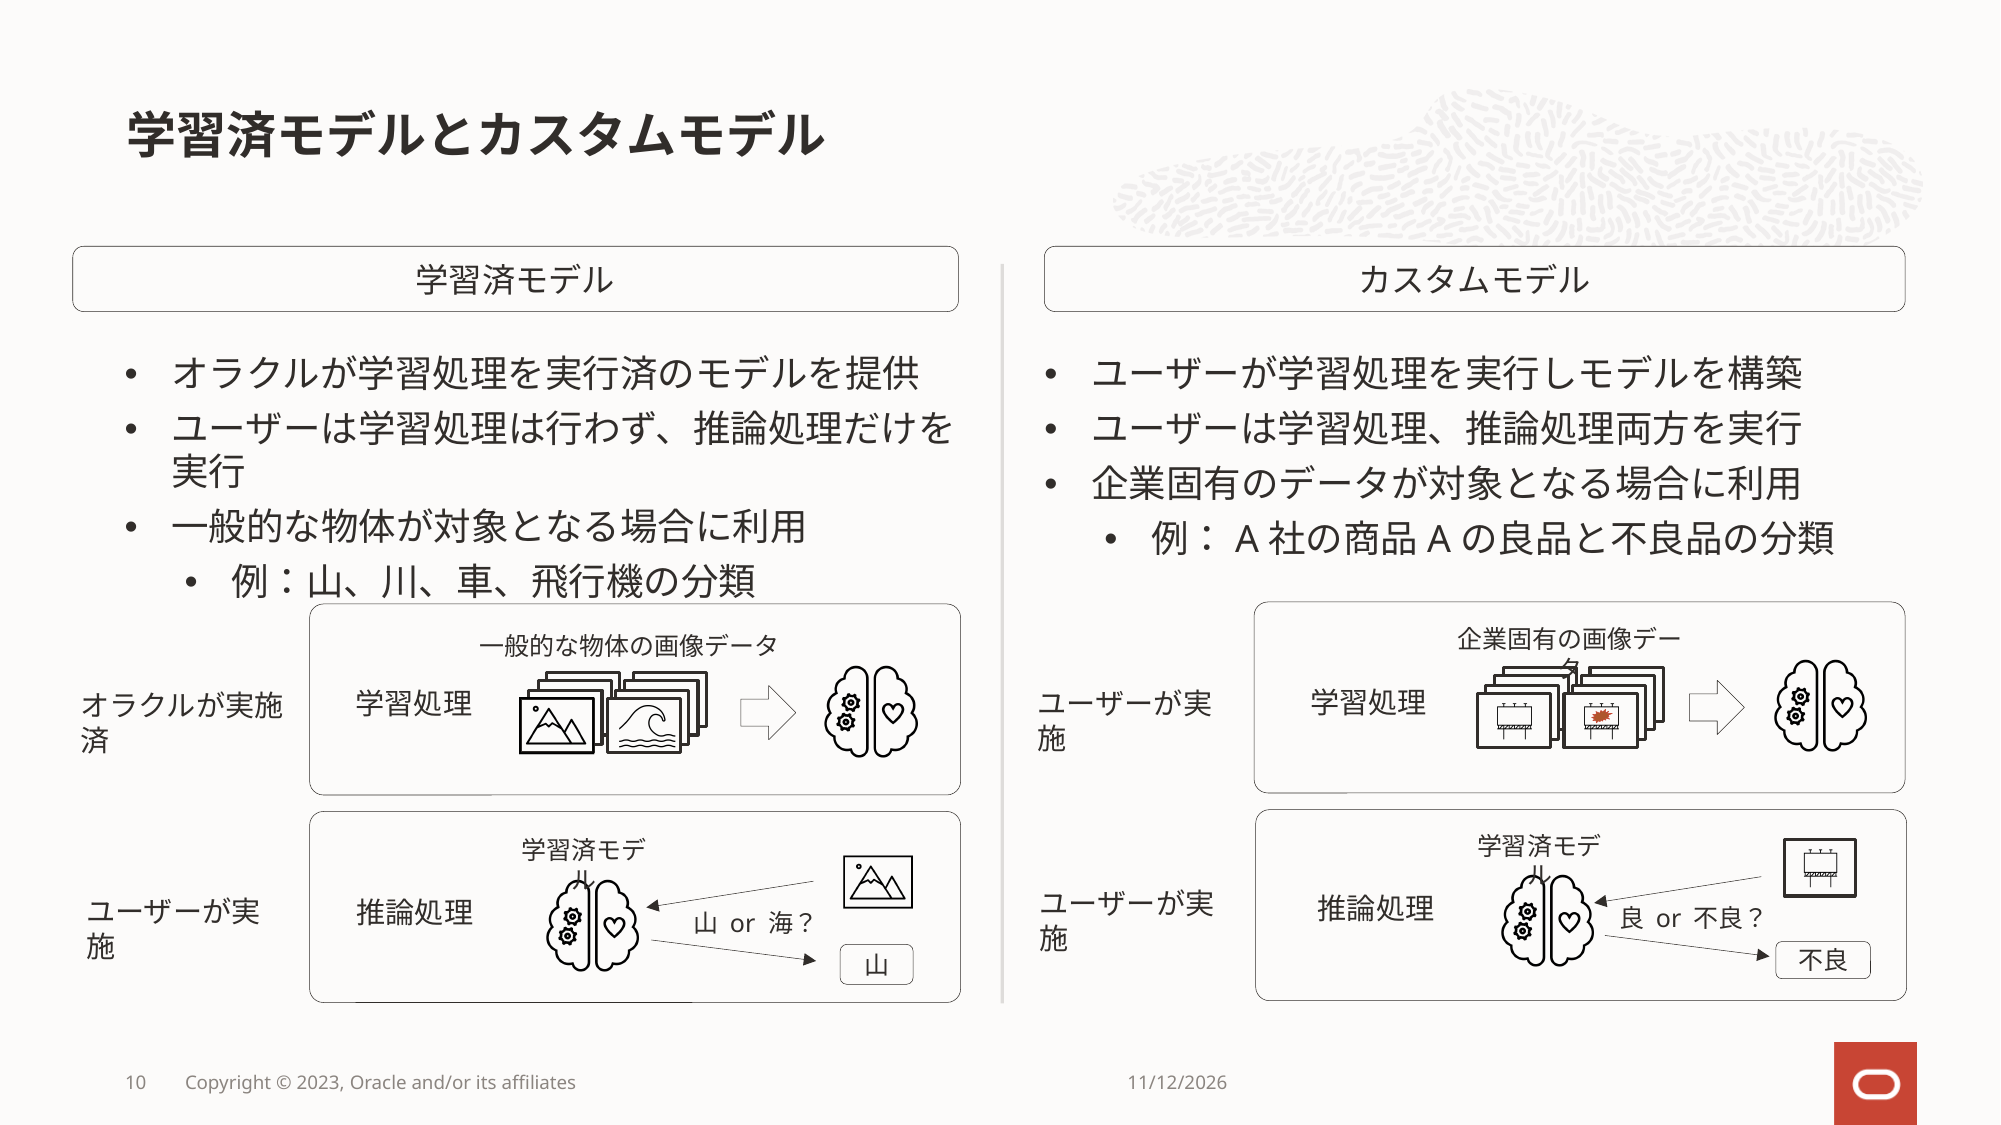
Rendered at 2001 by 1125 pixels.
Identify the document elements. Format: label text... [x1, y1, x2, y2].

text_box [1456, 822, 1623, 981]
text_box [309, 811, 961, 1003]
text_box [309, 603, 961, 796]
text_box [501, 827, 667, 985]
text_box オラクルが実施済 [65, 680, 302, 766]
text_box ユーザーが実施 [1024, 877, 1250, 963]
text_box 学習処理 [1295, 677, 1446, 727]
slide_number 10 [125, 1053, 185, 1114]
picture [1761, 646, 1880, 766]
picture [615, 694, 680, 759]
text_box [651, 940, 817, 962]
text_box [1784, 839, 1856, 897]
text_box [1563, 667, 1664, 748]
text_box 良 or 不良？ [1623, 895, 1828, 940]
picture [834, 837, 922, 925]
text_box 企業固有の画像データ [1433, 616, 1706, 692]
picture [811, 652, 931, 771]
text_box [646, 881, 814, 908]
text_box 学習処理 [340, 678, 491, 729]
text_box 山 or 海？ [667, 899, 889, 945]
text_box 山 [839, 944, 914, 985]
text_box [1253, 601, 1906, 794]
list オラクルが学習処理を実行済のモデルを提供 ユーザーは学習処理は行わず、推論処理だけを実行 一般的な物体が対象となる場合に利用 例：山、川、車、飛行機の分類 [124, 240, 959, 253]
picture [509, 677, 605, 773]
text_box [740, 685, 796, 740]
text_box ユーザーが実施 [71, 885, 296, 971]
text_box [1255, 809, 1907, 1001]
list ユーザーが学習処理を実行しモデルを構築 ユーザーは学習処理、推論処理両方を実行 企業固有のデータが対象となる場合に利用 例：A社の商品Aの良品と不良品の分類 [1044, 306, 1879, 980]
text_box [607, 672, 707, 754]
list オラクルが学習処理を実行済のモデルを提供 ユーザーは学習処理は行わず、推論処理だけを実行 一般的な物体が対象となる場合に利用 例：山、川、車、飛行機の分類 [124, 305, 959, 980]
text_box ユーザーが実施 [1022, 677, 1248, 763]
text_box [1604, 935, 1770, 957]
footer Copyright © 2023, Oracle and/or its affiliates [185, 1053, 1128, 1114]
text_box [1477, 667, 1563, 748]
text_box 一般的な物体の画像データ [461, 622, 799, 668]
text_box 推論処理 [1302, 882, 1456, 933]
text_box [1594, 876, 1762, 904]
list ユーザーが学習処理を実行しモデルを構築 ユーザーは学習処理、推論処理両方を実行 企業固有のデータが対象となる場合に利用 例：A社の商品Aの良品と不良品の分類 [1044, 240, 1879, 252]
text_box 推論処理 [341, 887, 501, 937]
text_box 学習済モデル [72, 245, 959, 312]
title 学習済モデルとカスタムモデル [126, 29, 1877, 165]
picture [1100, 44, 1934, 300]
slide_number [1128, 1054, 1578, 1114]
text_box 不良 [1775, 941, 1871, 979]
text_box カスタムモデル [1044, 245, 1906, 312]
text_box [546, 672, 607, 680]
text_box [1689, 680, 1745, 735]
